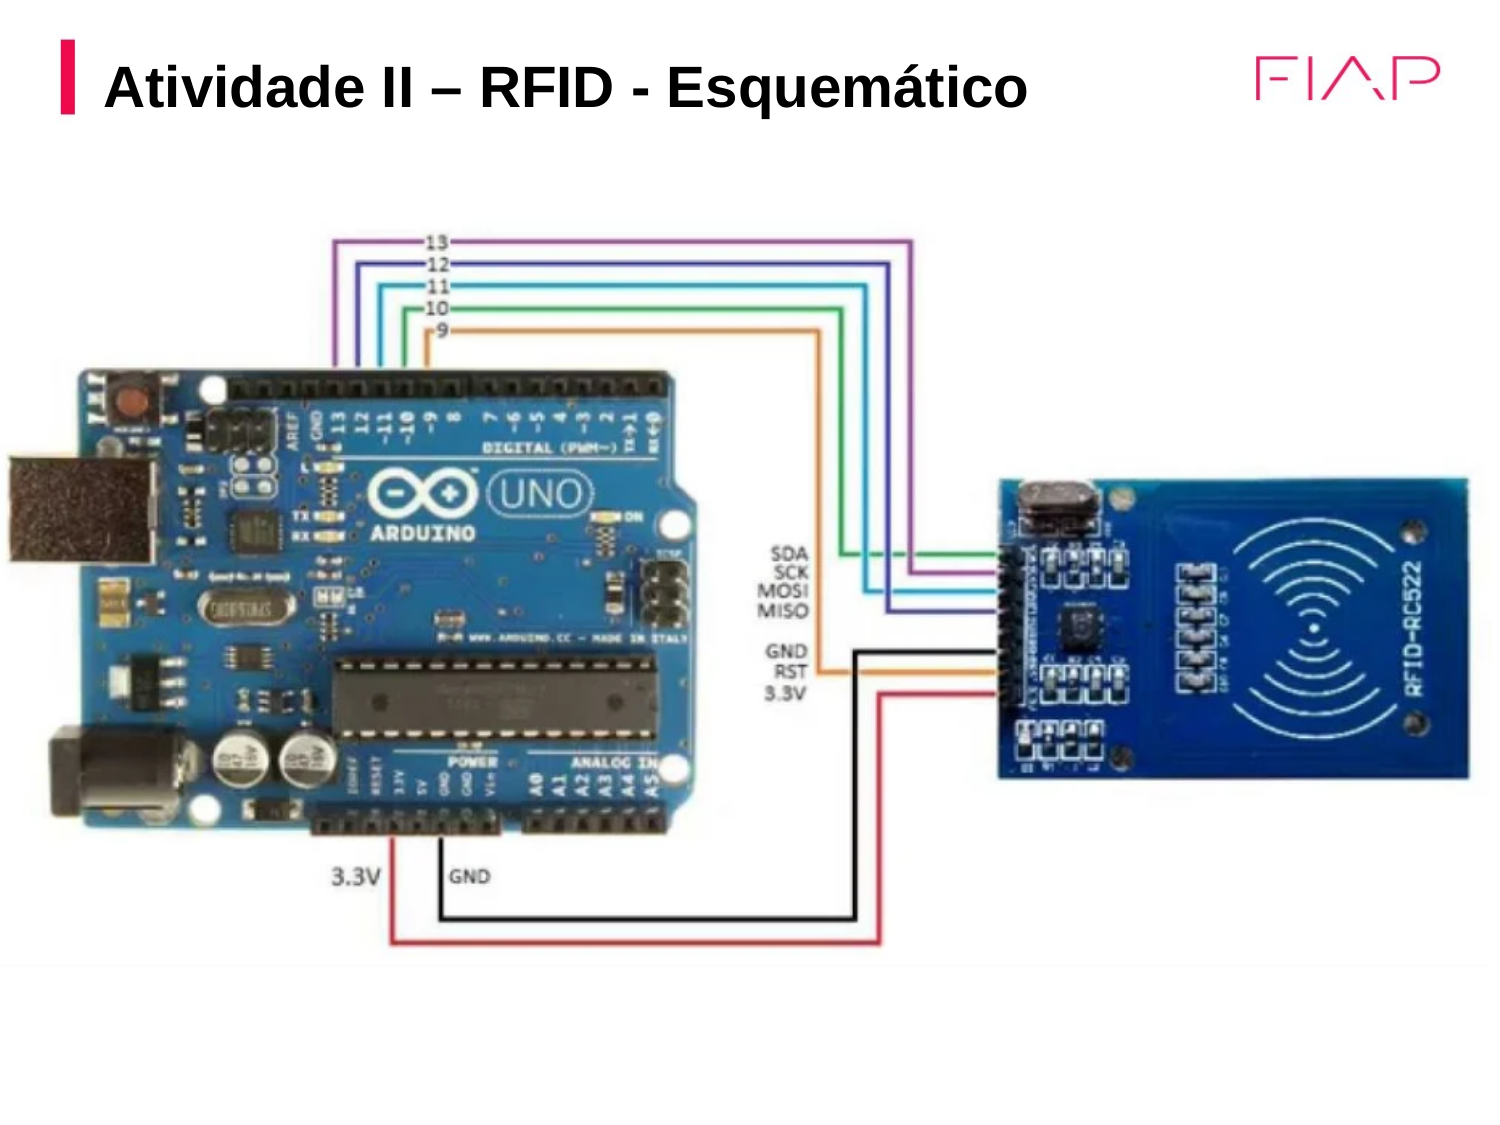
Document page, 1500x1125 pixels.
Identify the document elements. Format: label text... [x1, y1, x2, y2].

title Atividade II – RFID - Esquemático [88, 42, 1282, 126]
picture [0, 0, 1500, 1125]
